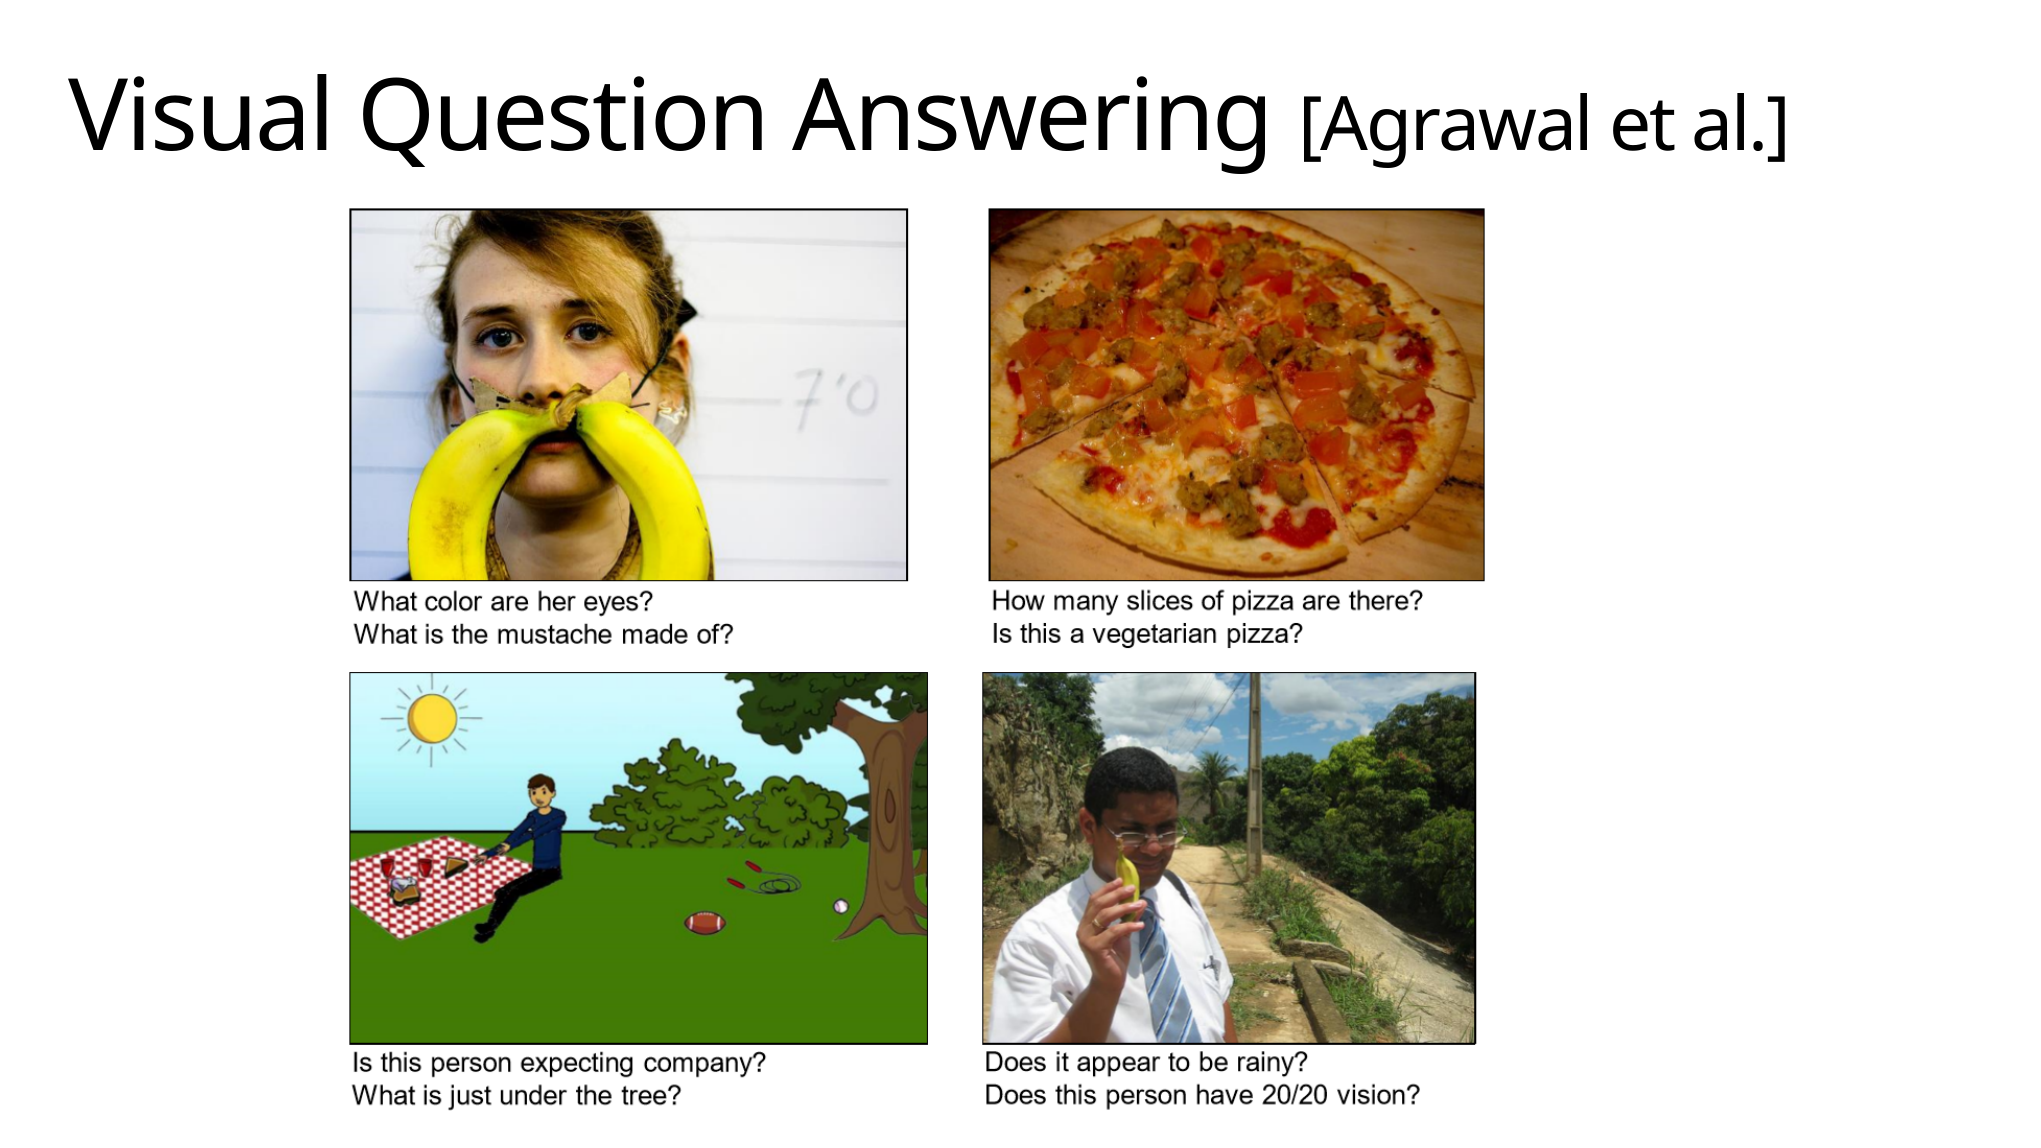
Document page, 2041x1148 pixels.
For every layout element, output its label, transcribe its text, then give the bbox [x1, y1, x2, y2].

title Visual Question Answering [Agrawal et al.] [45, 48, 1996, 200]
picture [340, 198, 1493, 1119]
